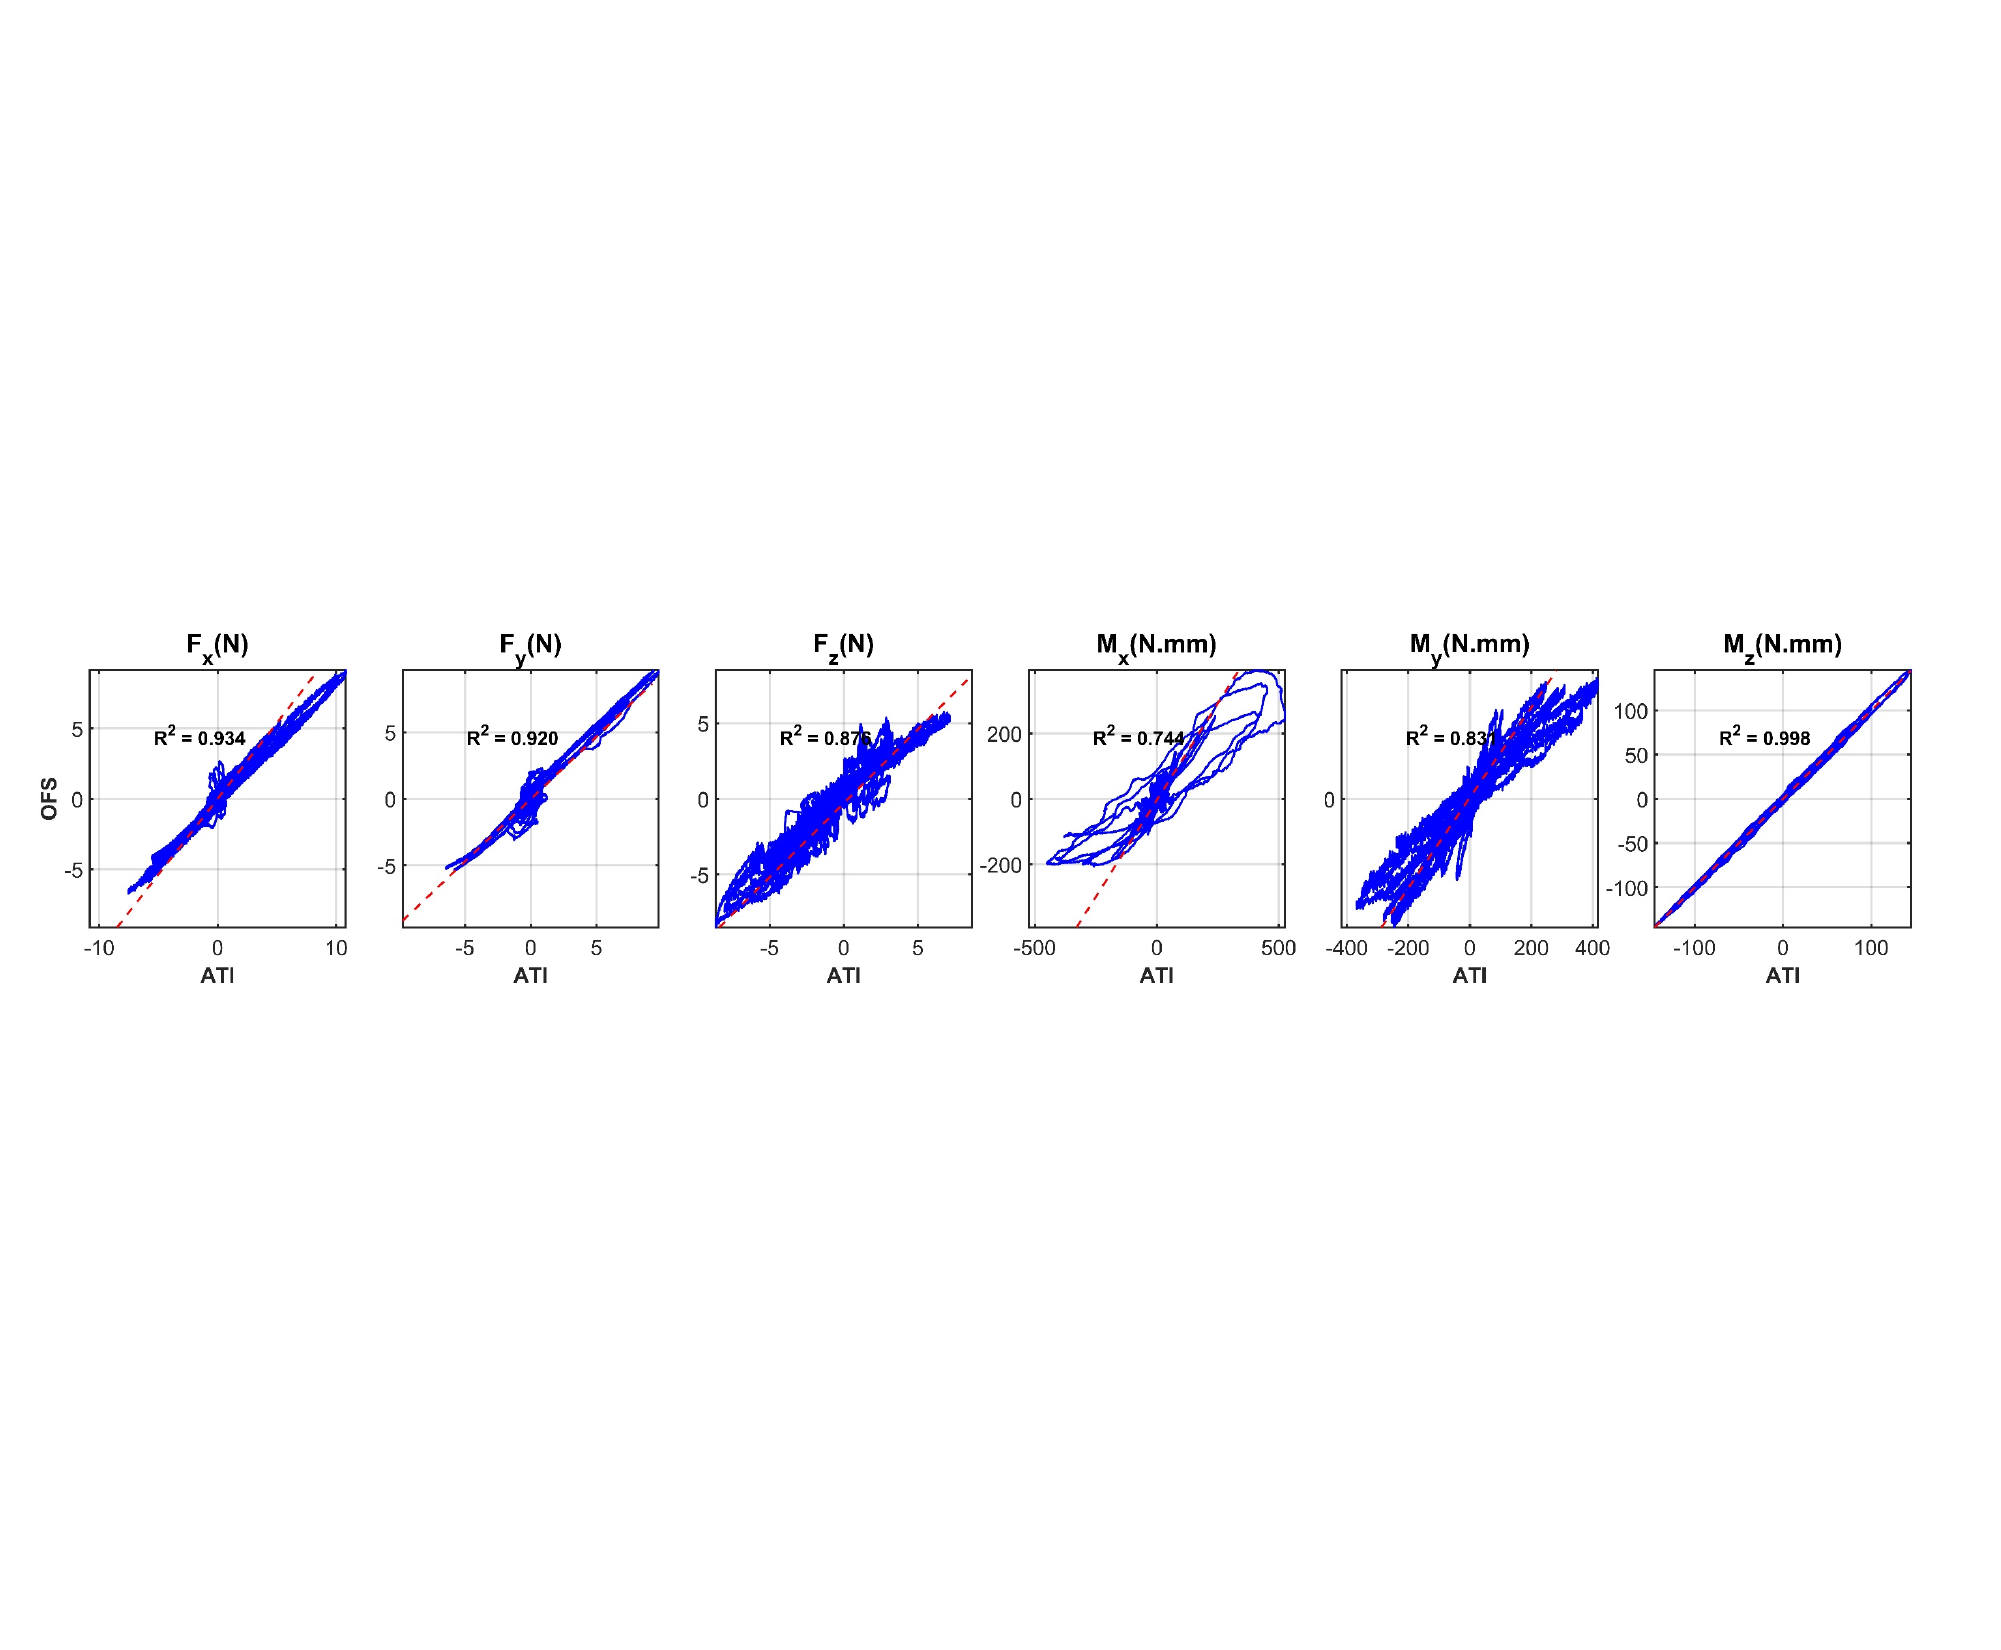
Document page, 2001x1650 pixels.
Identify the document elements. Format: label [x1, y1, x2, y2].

picture [31, 613, 1934, 990]
